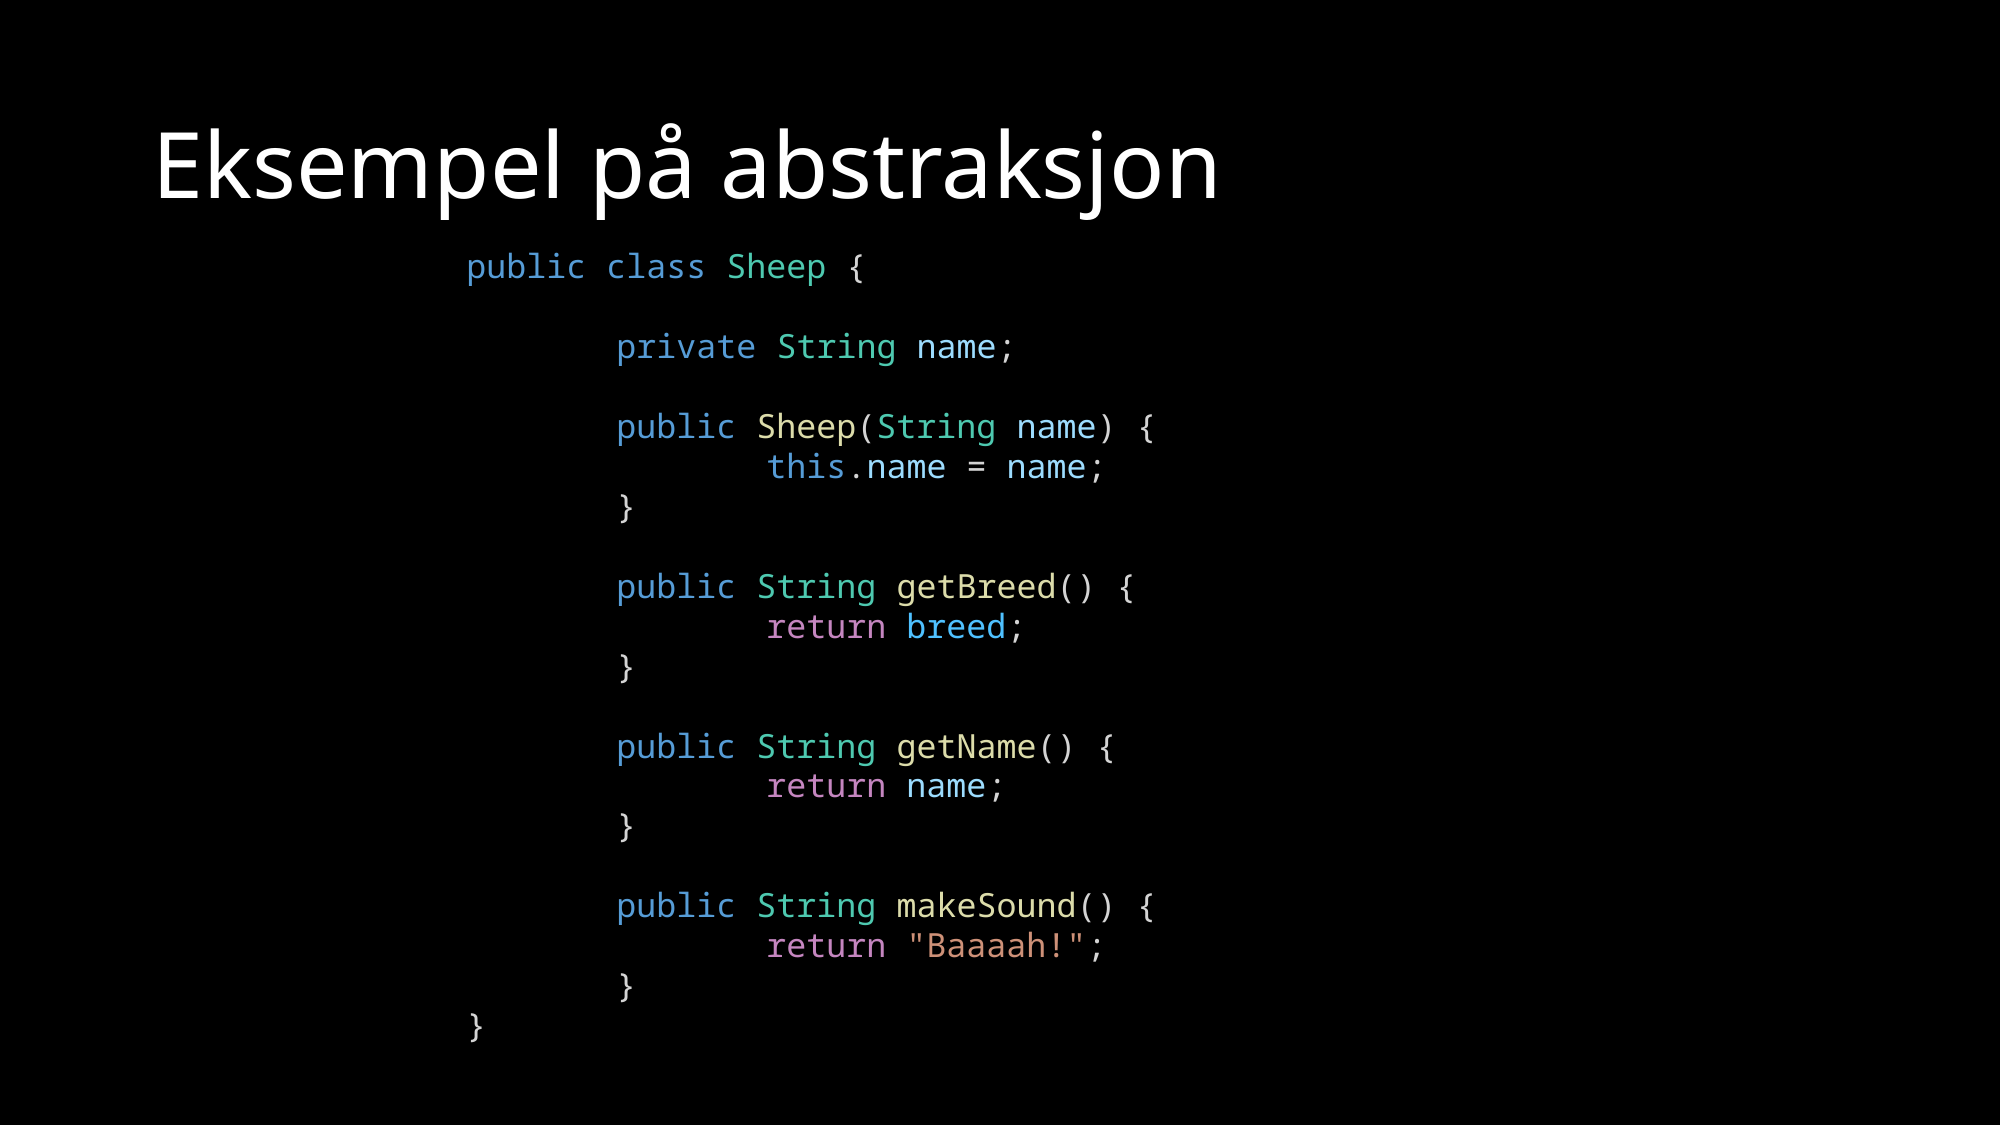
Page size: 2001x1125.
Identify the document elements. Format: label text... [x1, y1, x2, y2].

text_box public class Sheep { private String name; public Sheep(String name) { this.name = name; } public String getBreed() { return breed; } public String getName() { return name; } public String makeSound() { return "Baaaah!"; } } [451, 238, 1549, 1052]
title Eksempel på abstraksjon [137, 59, 1863, 278]
